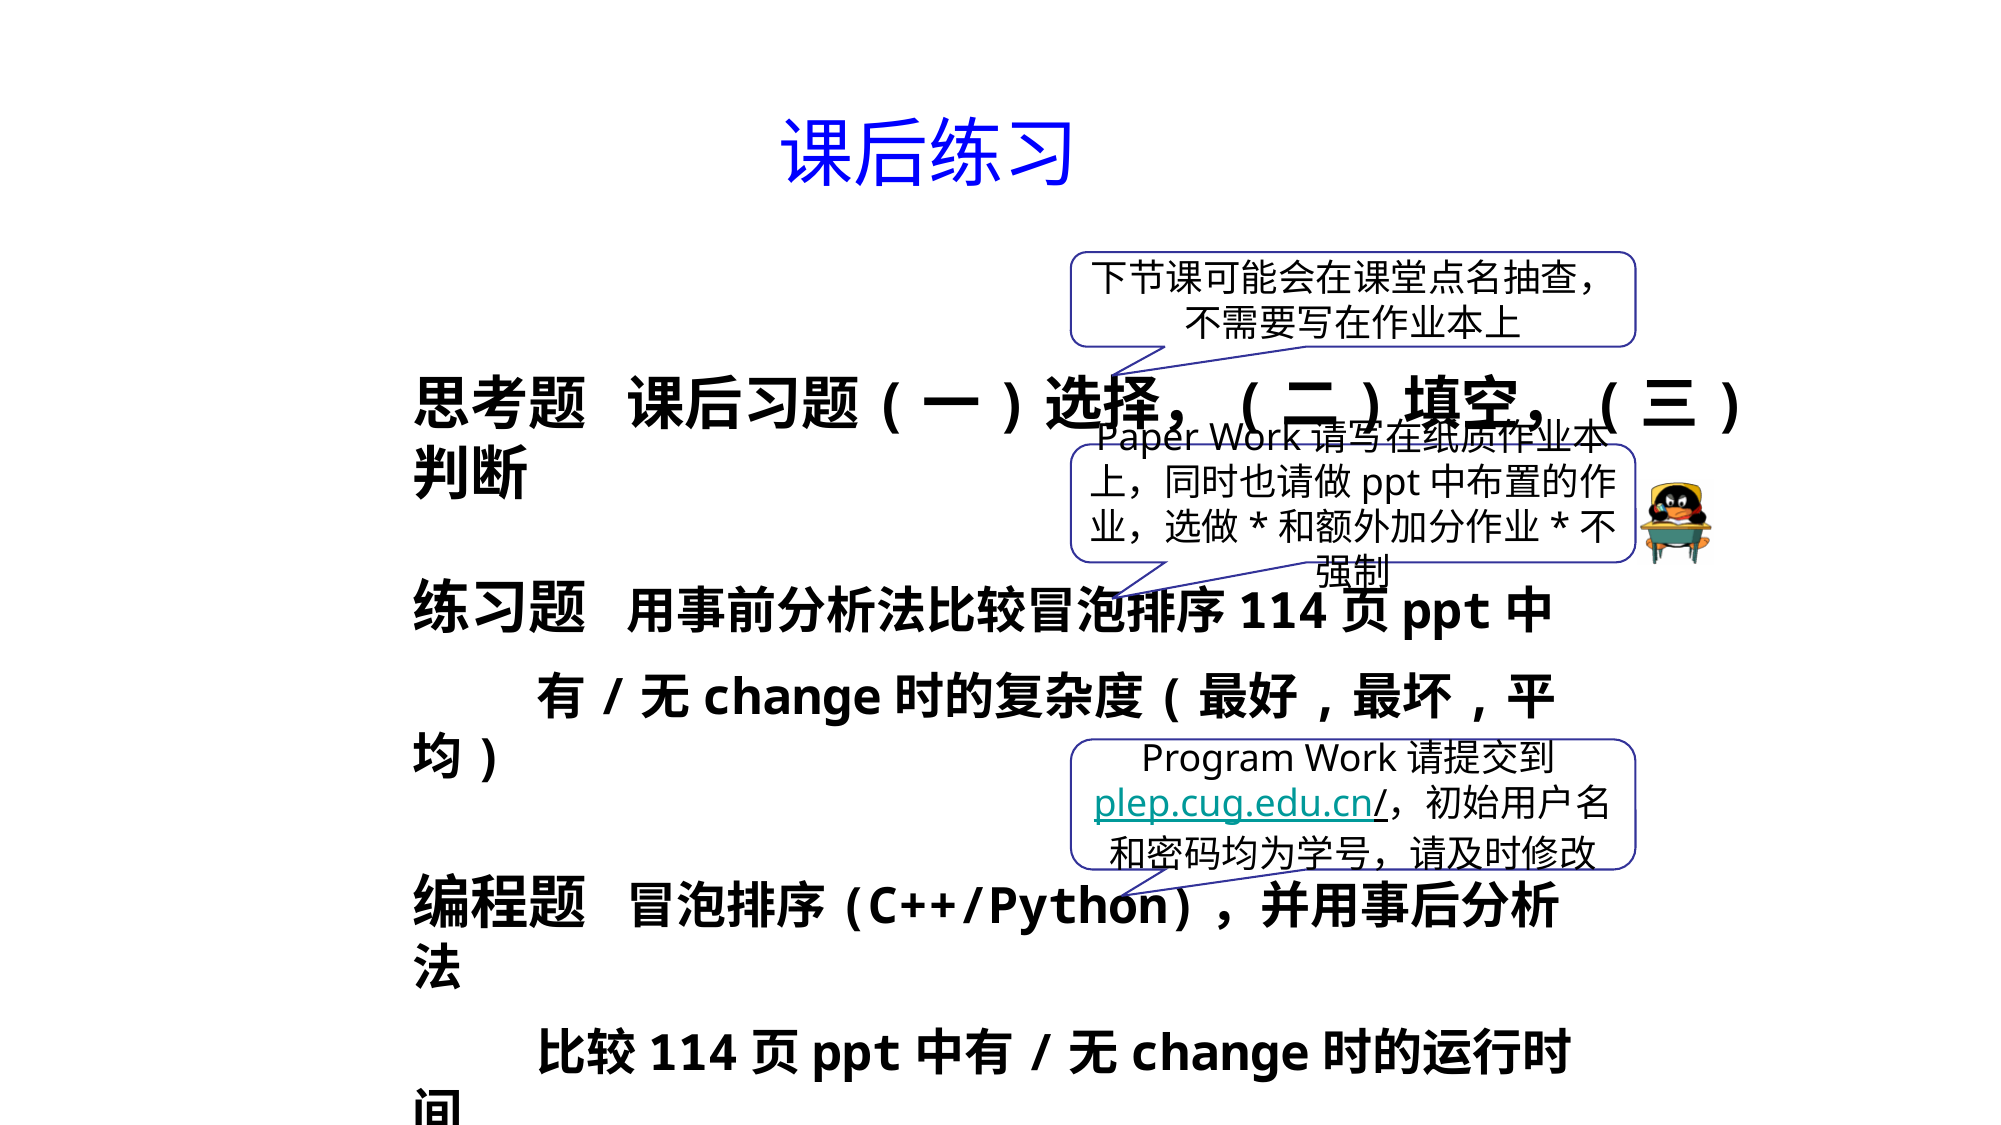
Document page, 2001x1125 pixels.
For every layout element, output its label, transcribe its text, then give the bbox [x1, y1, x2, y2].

text_box 课后练习 [763, 98, 1378, 203]
text_box Program Work请提交到plep.cug.edu.cn/，初始用户名和密码均为学号，请及时修改 [1069, 738, 1637, 897]
text_box Paper Work请写在纸质作业本上，同时也请做ppt中布置的作业，选做*和额外加分作业*不强制 [1069, 443, 1637, 600]
text_box 编程题 冒泡排序(C++/Python)，并用事后分析法 比较114页ppt中有/无change时的运行时间 和关键语句的比较次数 [397, 858, 1615, 1125]
text_box 思考题 课后习题(一)选择，(二)填空，(三)判断 [397, 358, 1780, 514]
text_box 下节课可能会在课堂点名抽查，不需要写在作业本上 [1069, 251, 1637, 377]
text_box 练习题 用事前分析法比较冒泡排序114页ppt中 有/无change时的复杂度(最好,最坏,平均) [397, 562, 1603, 858]
picture [1637, 479, 1714, 566]
